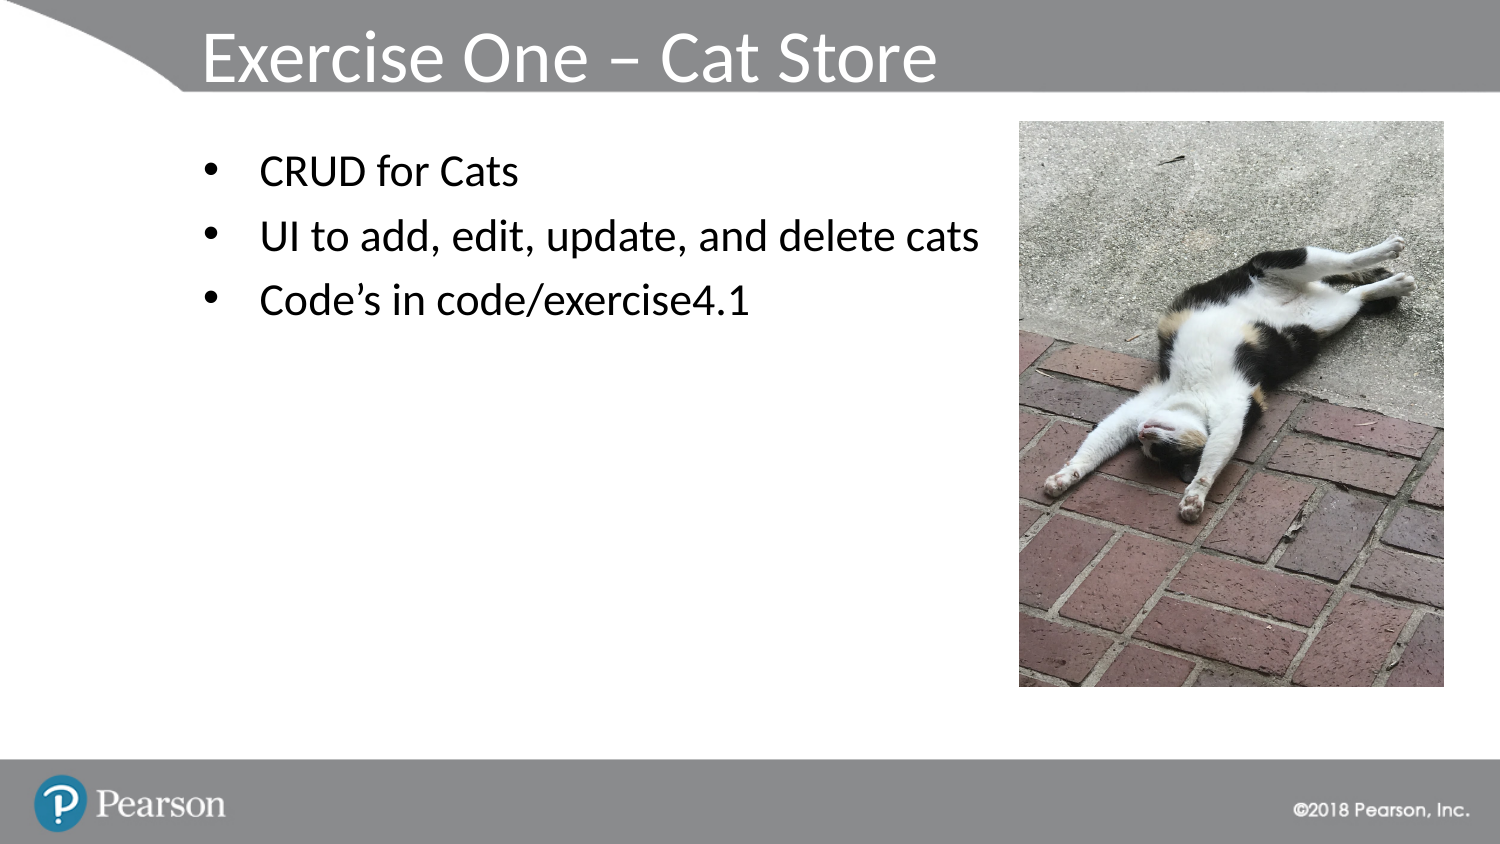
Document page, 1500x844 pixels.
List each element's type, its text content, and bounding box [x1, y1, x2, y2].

title Exercise One – Cat Store [186, 0, 1425, 92]
list CRUD for Cats UI to add, edit, update, and delete cats Code’s in code/exercise4.1 [188, 133, 1425, 716]
picture [0, 0, 1500, 844]
